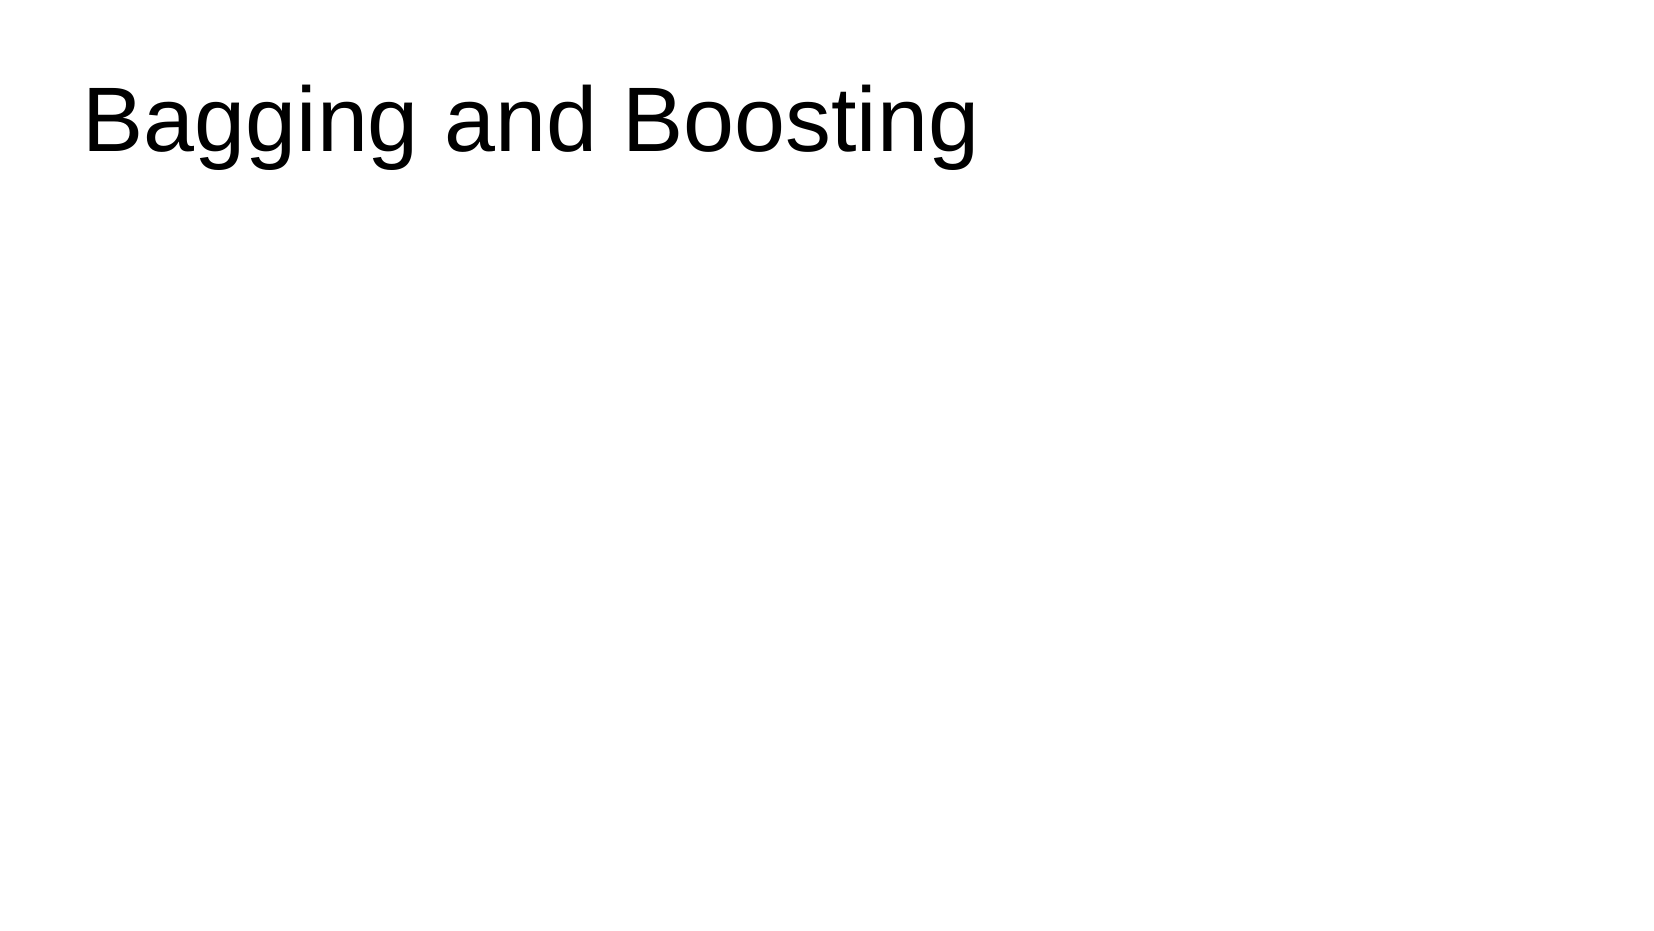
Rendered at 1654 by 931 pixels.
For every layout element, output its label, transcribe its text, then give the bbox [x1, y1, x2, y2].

title Bagging and Boosting [82, 37, 1571, 192]
